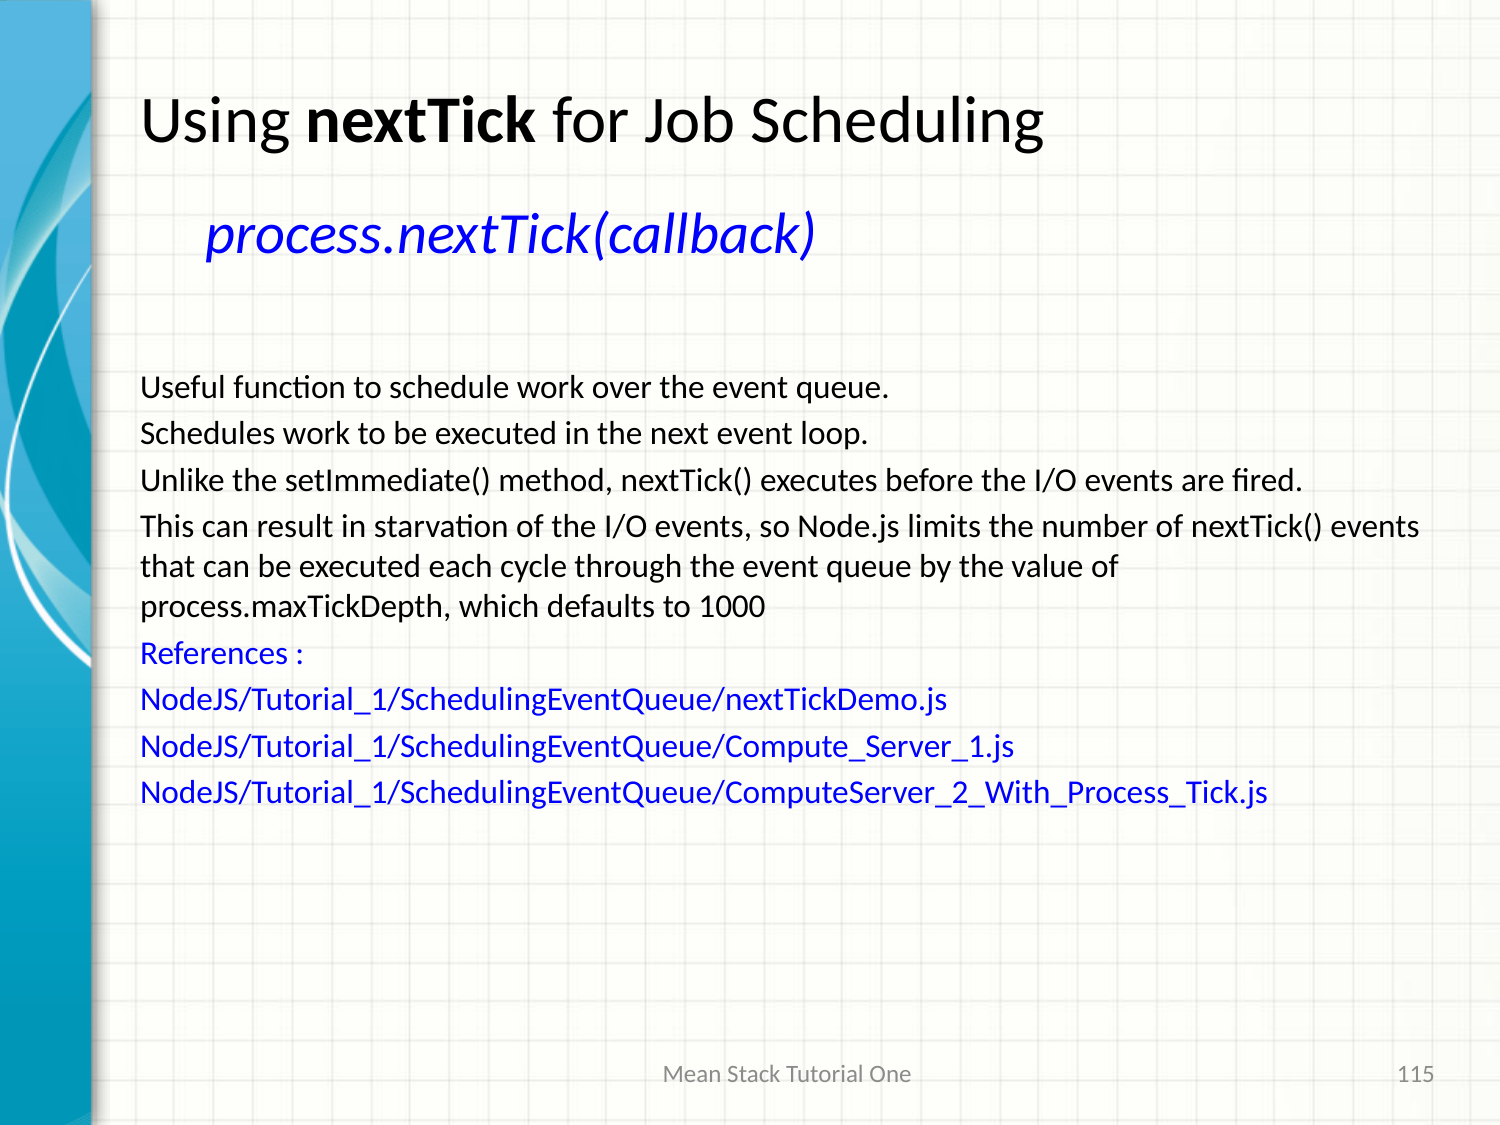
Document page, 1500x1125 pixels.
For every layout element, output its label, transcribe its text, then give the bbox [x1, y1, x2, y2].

footer Mean Stack Tutorial One [549, 1042, 1025, 1103]
title Using nextTick for Job Scheduling [125, 44, 1450, 187]
list process.nextTick(callback) Useful function to schedule work over the event queue. Schedules work to be executed in the next event loop. Unlike the setImmediate() method, nextTick() executes before the I/O events are fired. This can result in starvation of the I/O events, so Node.js limits the number of nextTick() events that can be executed each cycle through the event queue by the value of process.maxTickDepth, which defaults to 1000 References : NodeJS/Tutorial_1/SchedulingEventQueue/nextTickDemo.js NodeJS/Tutorial_1/SchedulingEventQueue/Compute_Server_1.js NodeJS/Tutorial_1/SchedulingEventQueue/ComputeServer_2_With_Process_Tick.js [125, 187, 1450, 967]
picture [0, 0, 1500, 1125]
slide_number 115 [1100, 1042, 1450, 1103]
